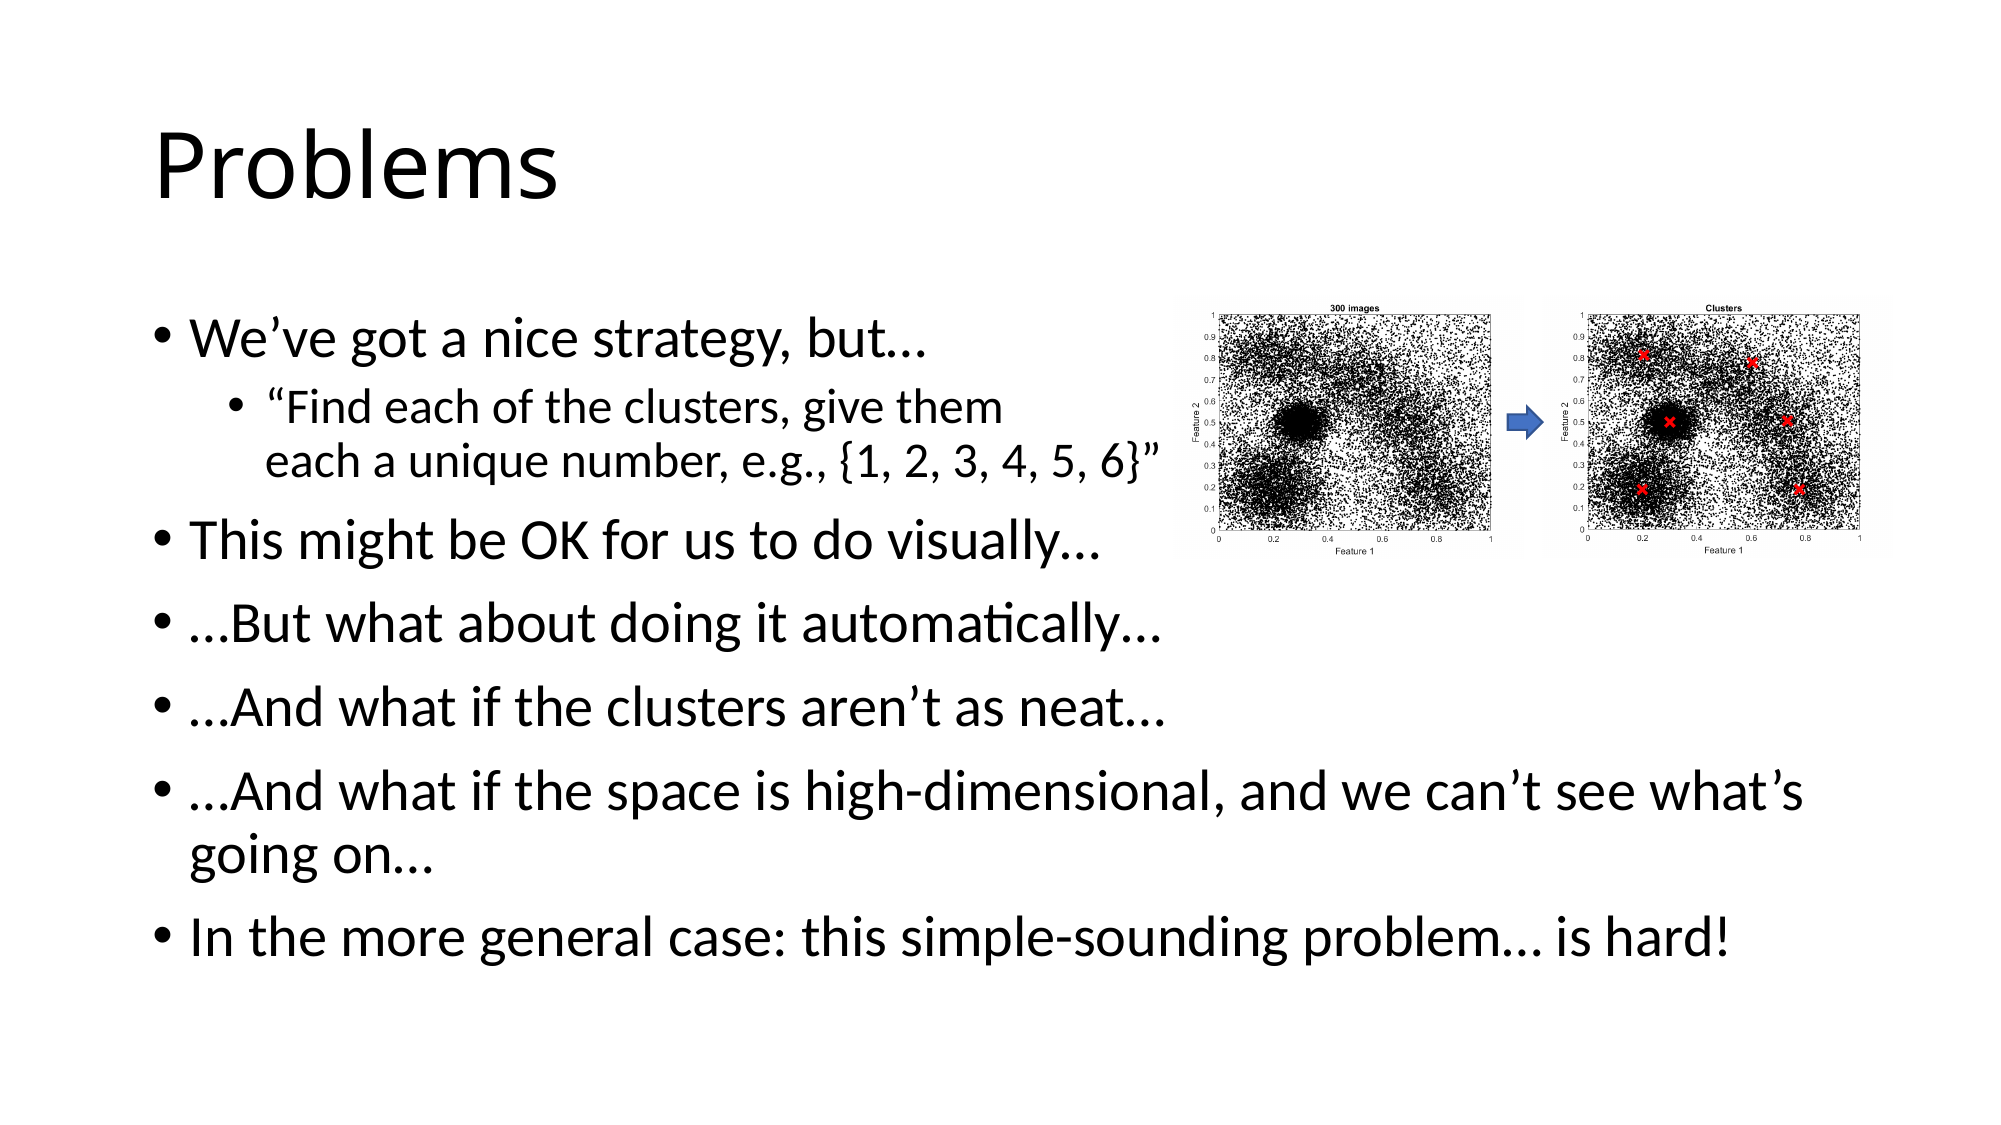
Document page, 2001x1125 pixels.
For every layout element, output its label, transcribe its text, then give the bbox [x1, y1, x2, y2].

picture [1542, 295, 1893, 559]
title Problems [137, 59, 1863, 278]
text_box [1524, 404, 1542, 441]
picture [1173, 295, 1524, 559]
list We’ve got a nice strategy, but… “Find each of the clusters, give them each a unique number, e.g., {1, 2, 3, 4, 5, 6}” This might be OK for us to do visually… …But what about doing it automatically… …And what if the clusters aren’t as neat… …And what if the space is high-dimensional, and we can’t see what’s going on… In the more general case: this simple-sounding problem… is hard! [137, 299, 1863, 1014]
